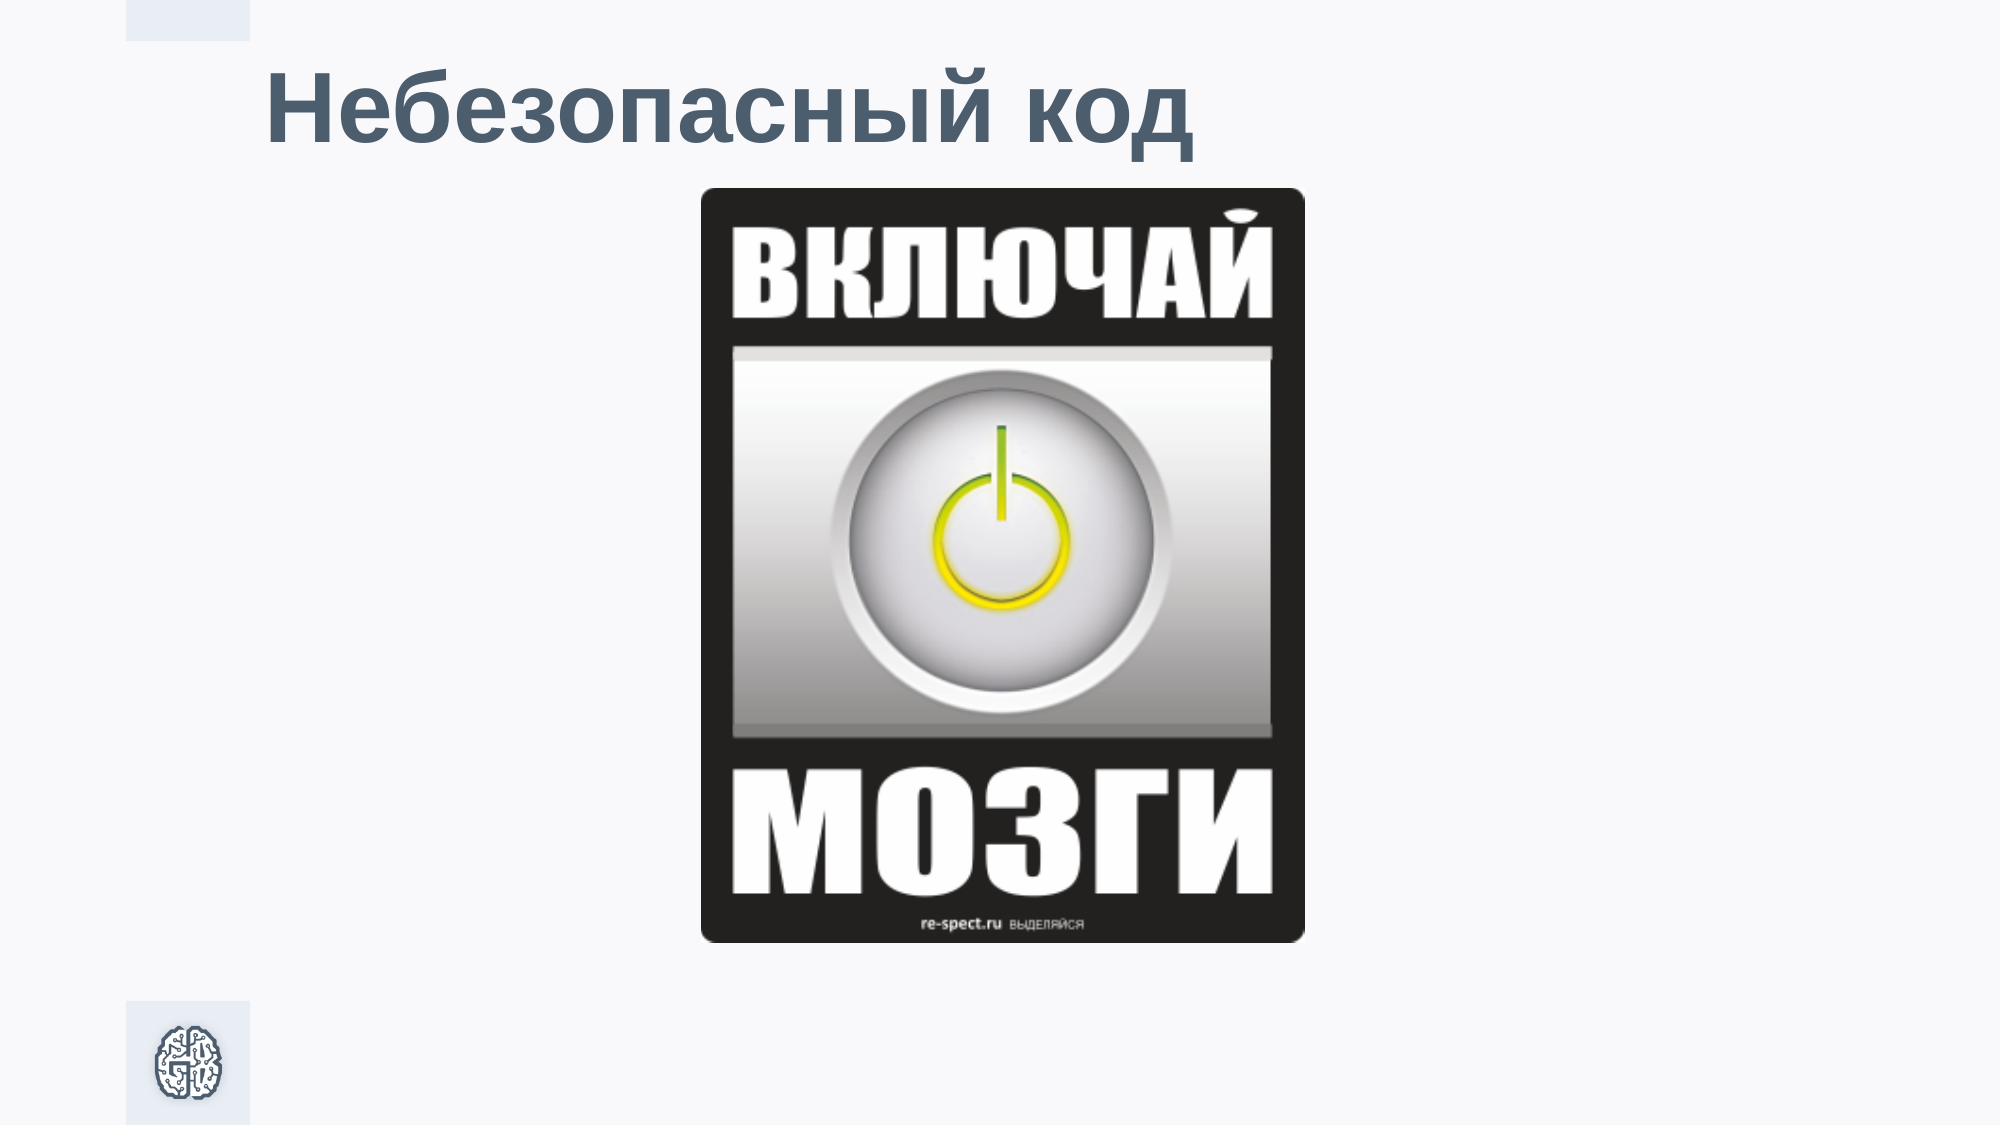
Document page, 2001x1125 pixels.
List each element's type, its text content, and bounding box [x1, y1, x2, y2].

picture [144, 1016, 232, 1110]
picture [700, 188, 1305, 943]
title Небезопасный код [249, 8, 1870, 212]
